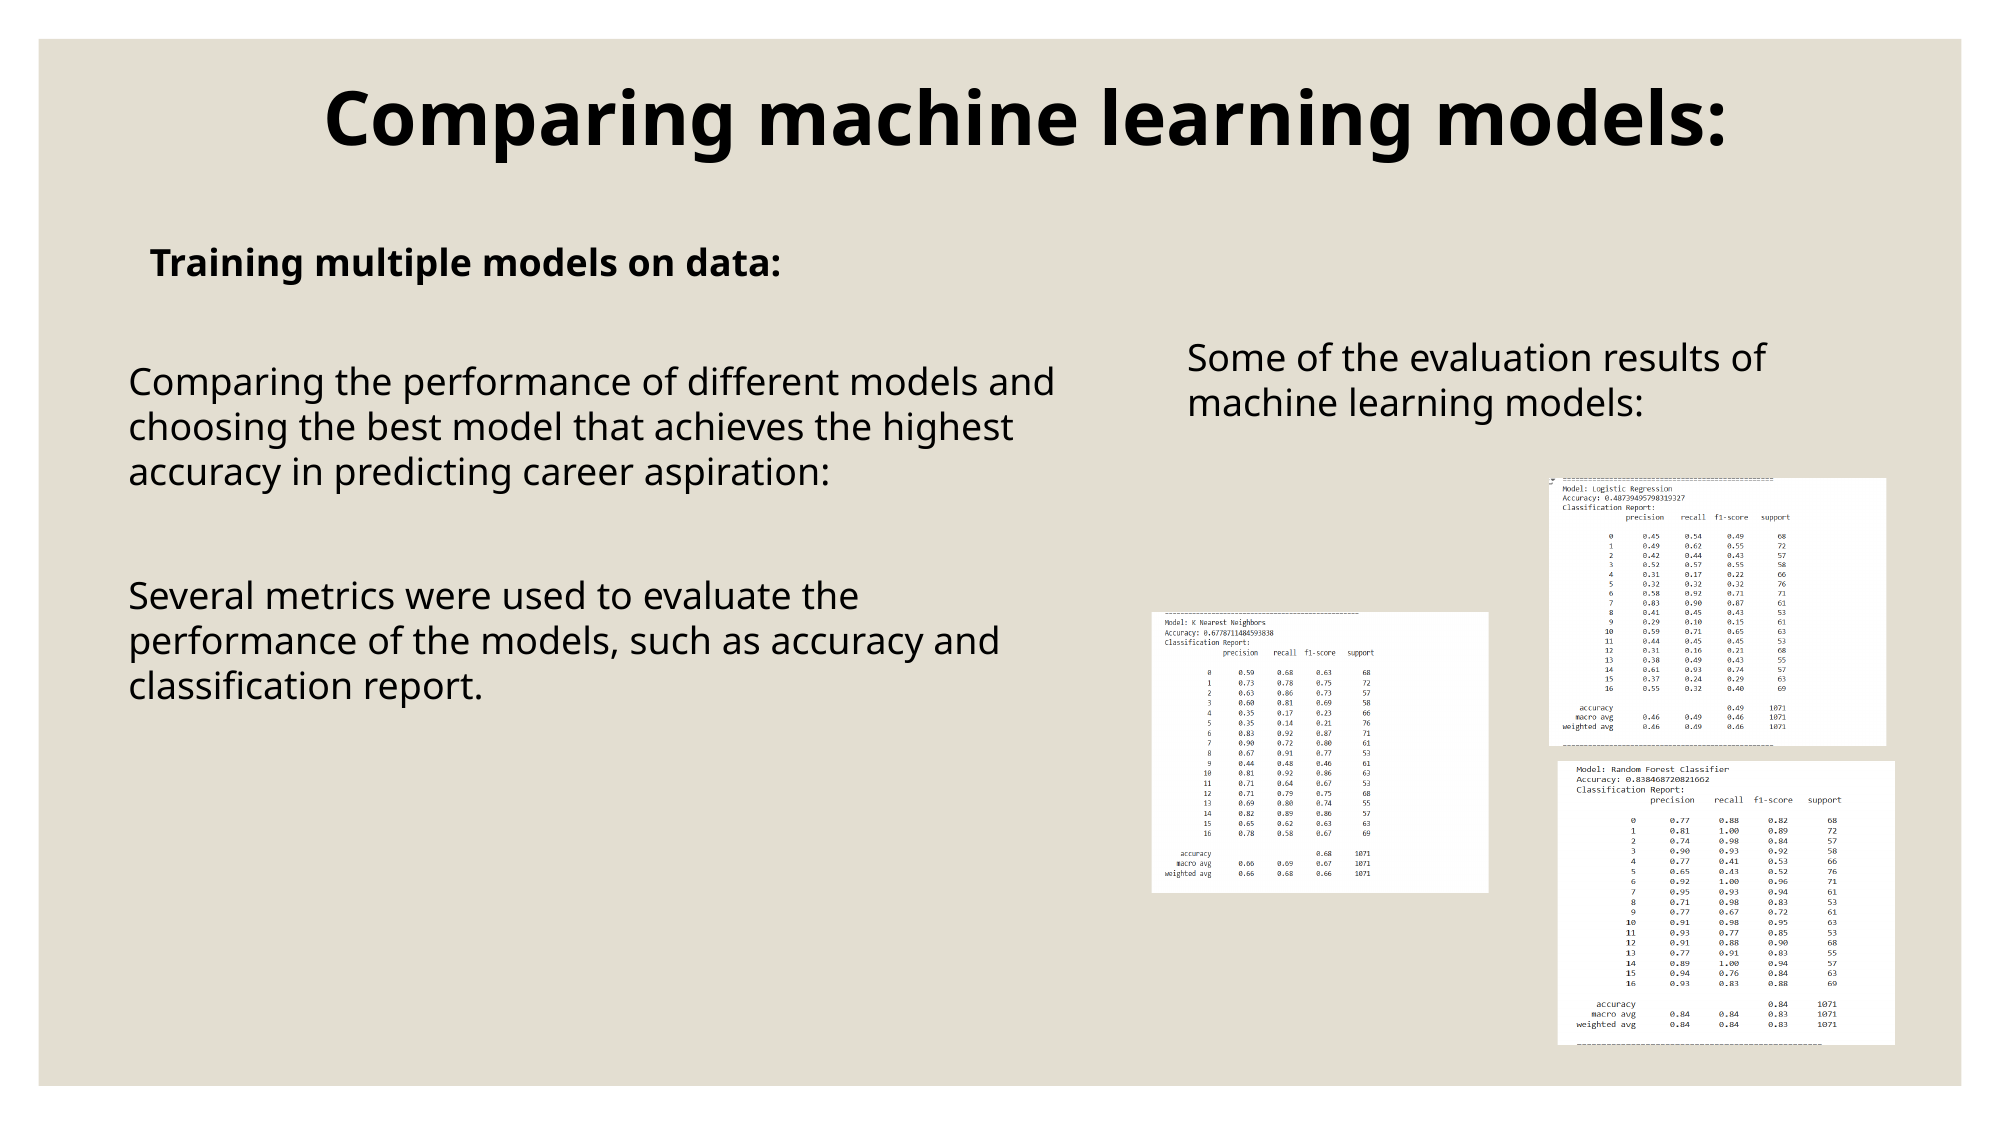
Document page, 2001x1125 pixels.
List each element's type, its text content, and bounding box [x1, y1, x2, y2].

text_box Several metrics were used to evaluate the performance of the models, such as accuracy and classification report. [113, 564, 1114, 715]
text_box Training multiple models on data: [134, 231, 1135, 292]
text_box Comparing machine learning models: [308, 63, 1919, 168]
picture [1549, 478, 1887, 746]
text_box Comparing the performance of different models and choosing the best model that achieves the highest accuracy in predicting career aspiration: [113, 350, 1114, 501]
text_box Some of the evaluation results of machine learning models: [1172, 326, 1806, 432]
picture [1557, 761, 1895, 1045]
picture [1151, 612, 1489, 893]
